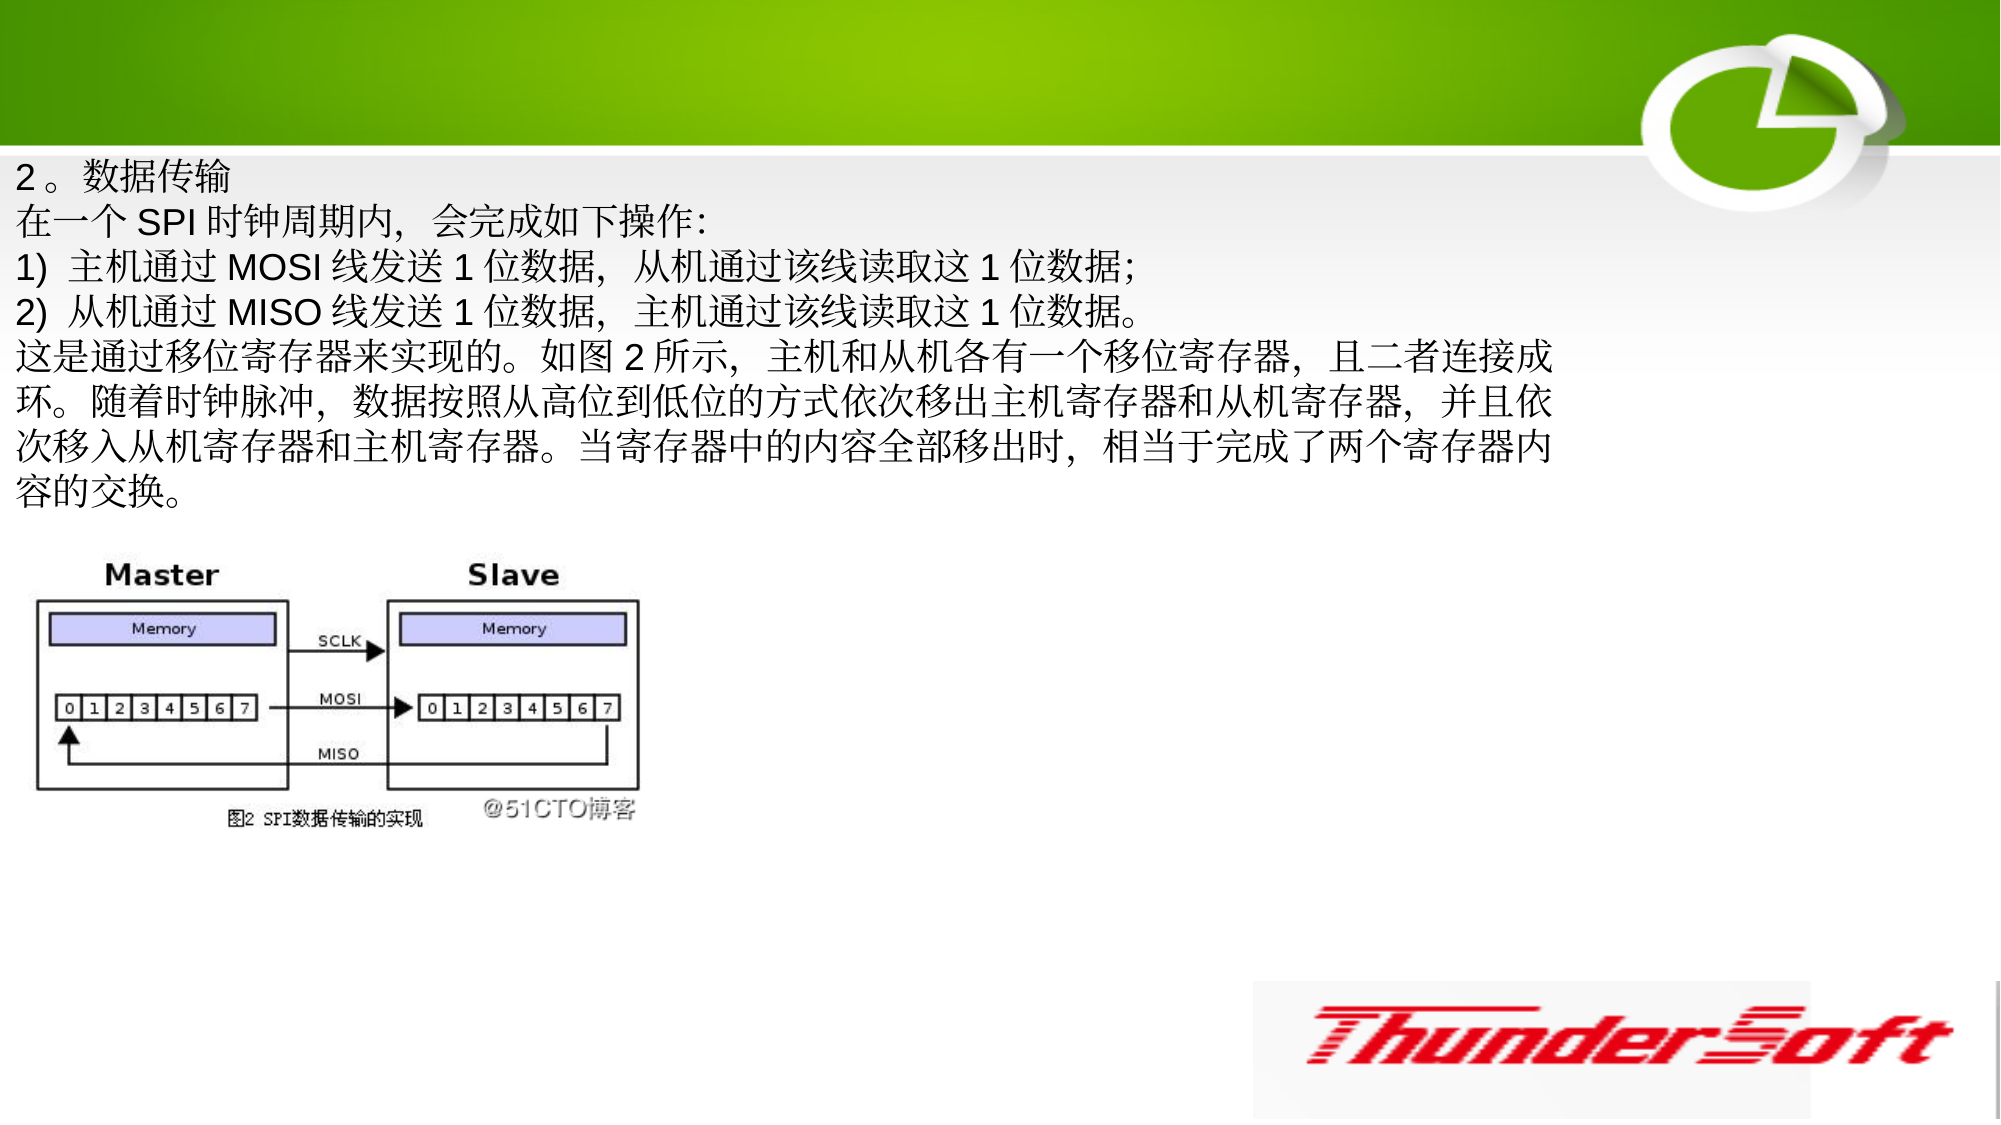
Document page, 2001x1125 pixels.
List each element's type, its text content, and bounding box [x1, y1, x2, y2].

picture [0, 0, 2001, 1125]
text_box 2。数据传输 在一个SPI时钟周期内，会完成如下操作： 1) 主机通过MOSI线发送1位数据，从机通过该线读取这1位数据； 2) 从机通过MISO线发送1位数据，主机通过该线读取这1位数据。 这是通过移位寄存器来实现的。如图2所示，主机和从机各有一个移位寄存器，且二者连接成环。随着时钟脉冲，数据按照从高位到低位的方式依次移出主机寄存器和从机寄存器，并且依次移入从机寄存器和主机寄存器。当寄存器中的内容全部移出时，相当于完成了两个寄存器内容的交换。 [0, 145, 1588, 521]
